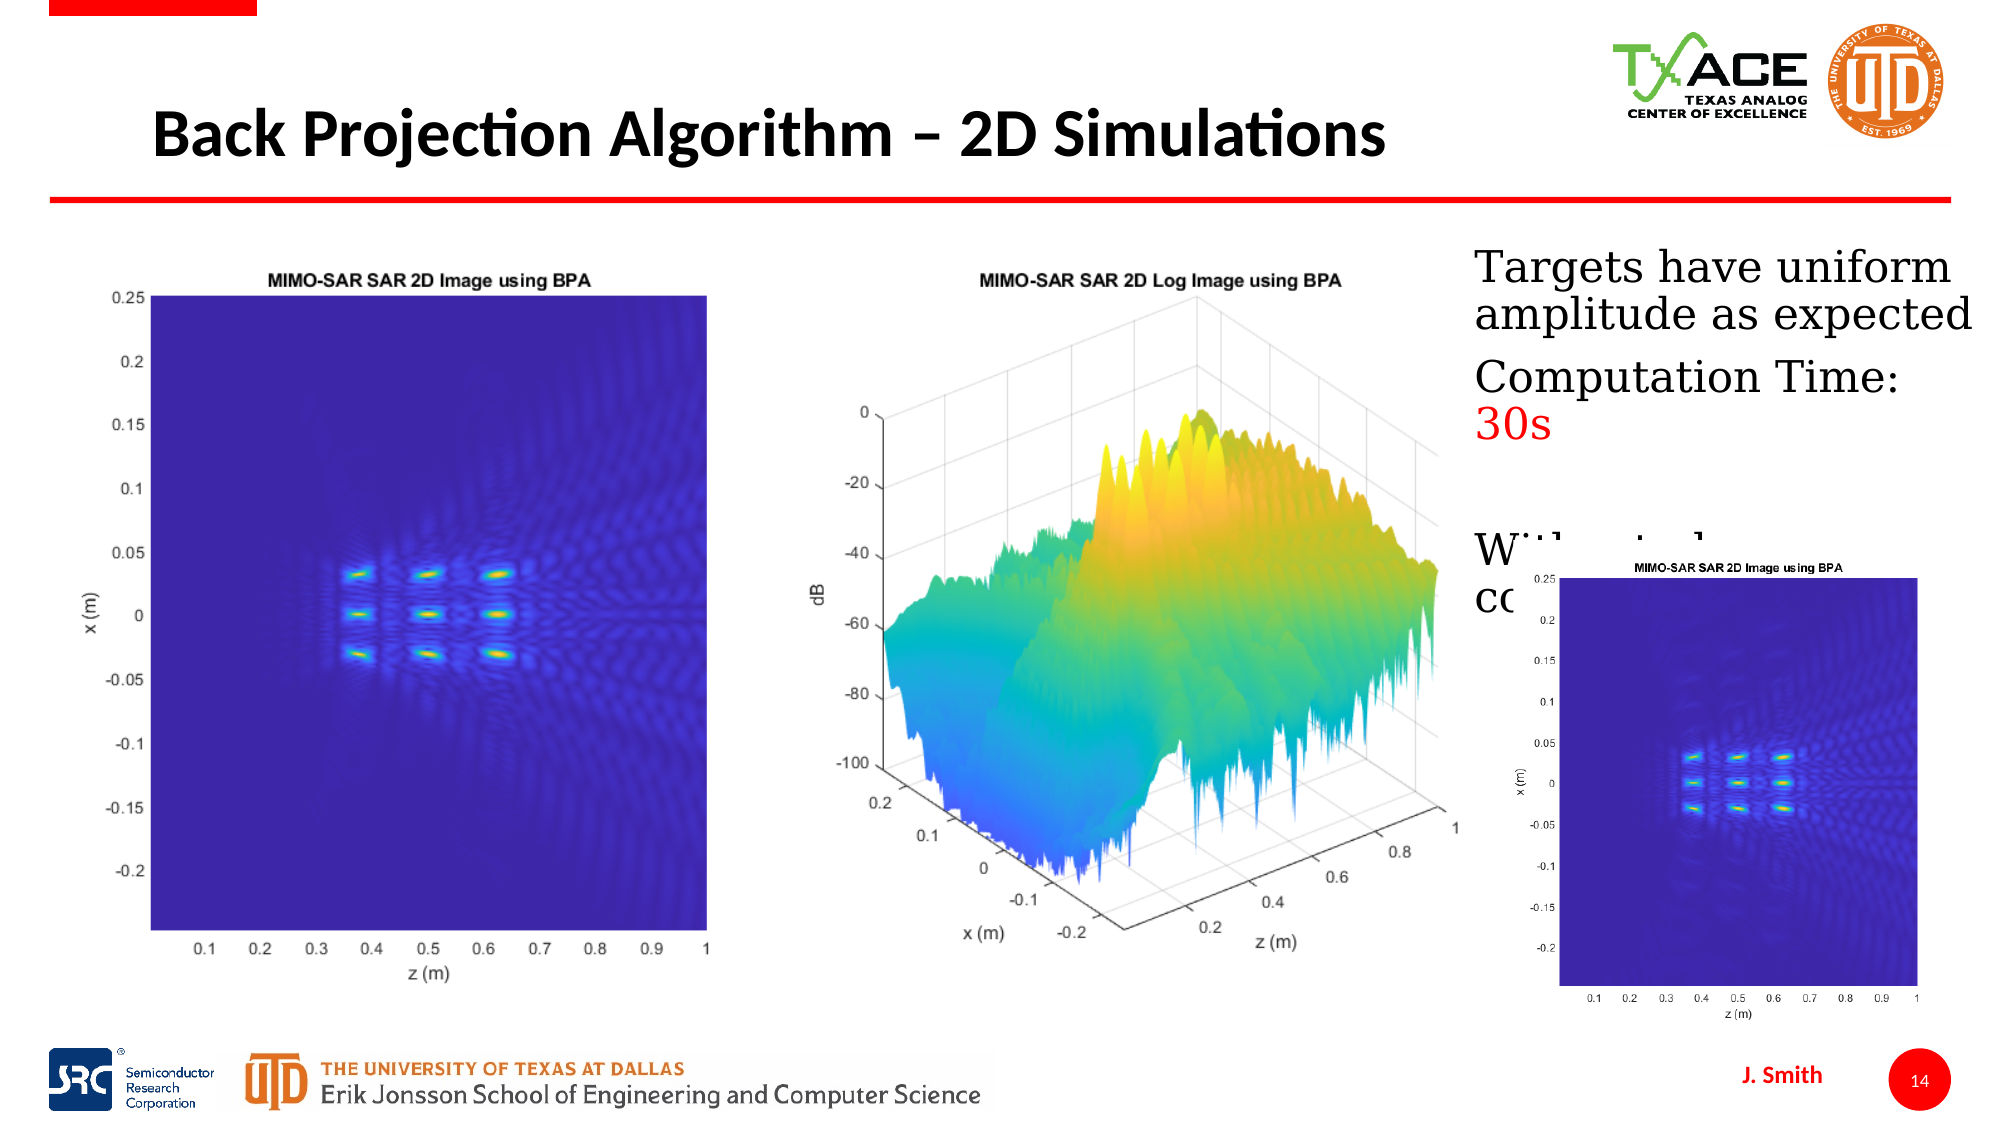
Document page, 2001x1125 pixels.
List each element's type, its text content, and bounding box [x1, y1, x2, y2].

picture [49, 1048, 214, 1111]
picture [1819, 15, 1952, 147]
picture [1513, 540, 1929, 1041]
title Back Projection Algorithm – 2D Simulations [137, 59, 1863, 209]
picture [217, 1051, 997, 1111]
picture [68, 238, 1473, 1016]
list Targets have uniform amplitude as expected Computation Time: 30s Without phase conversion: [1459, 236, 2000, 1014]
picture [1613, 32, 1807, 59]
